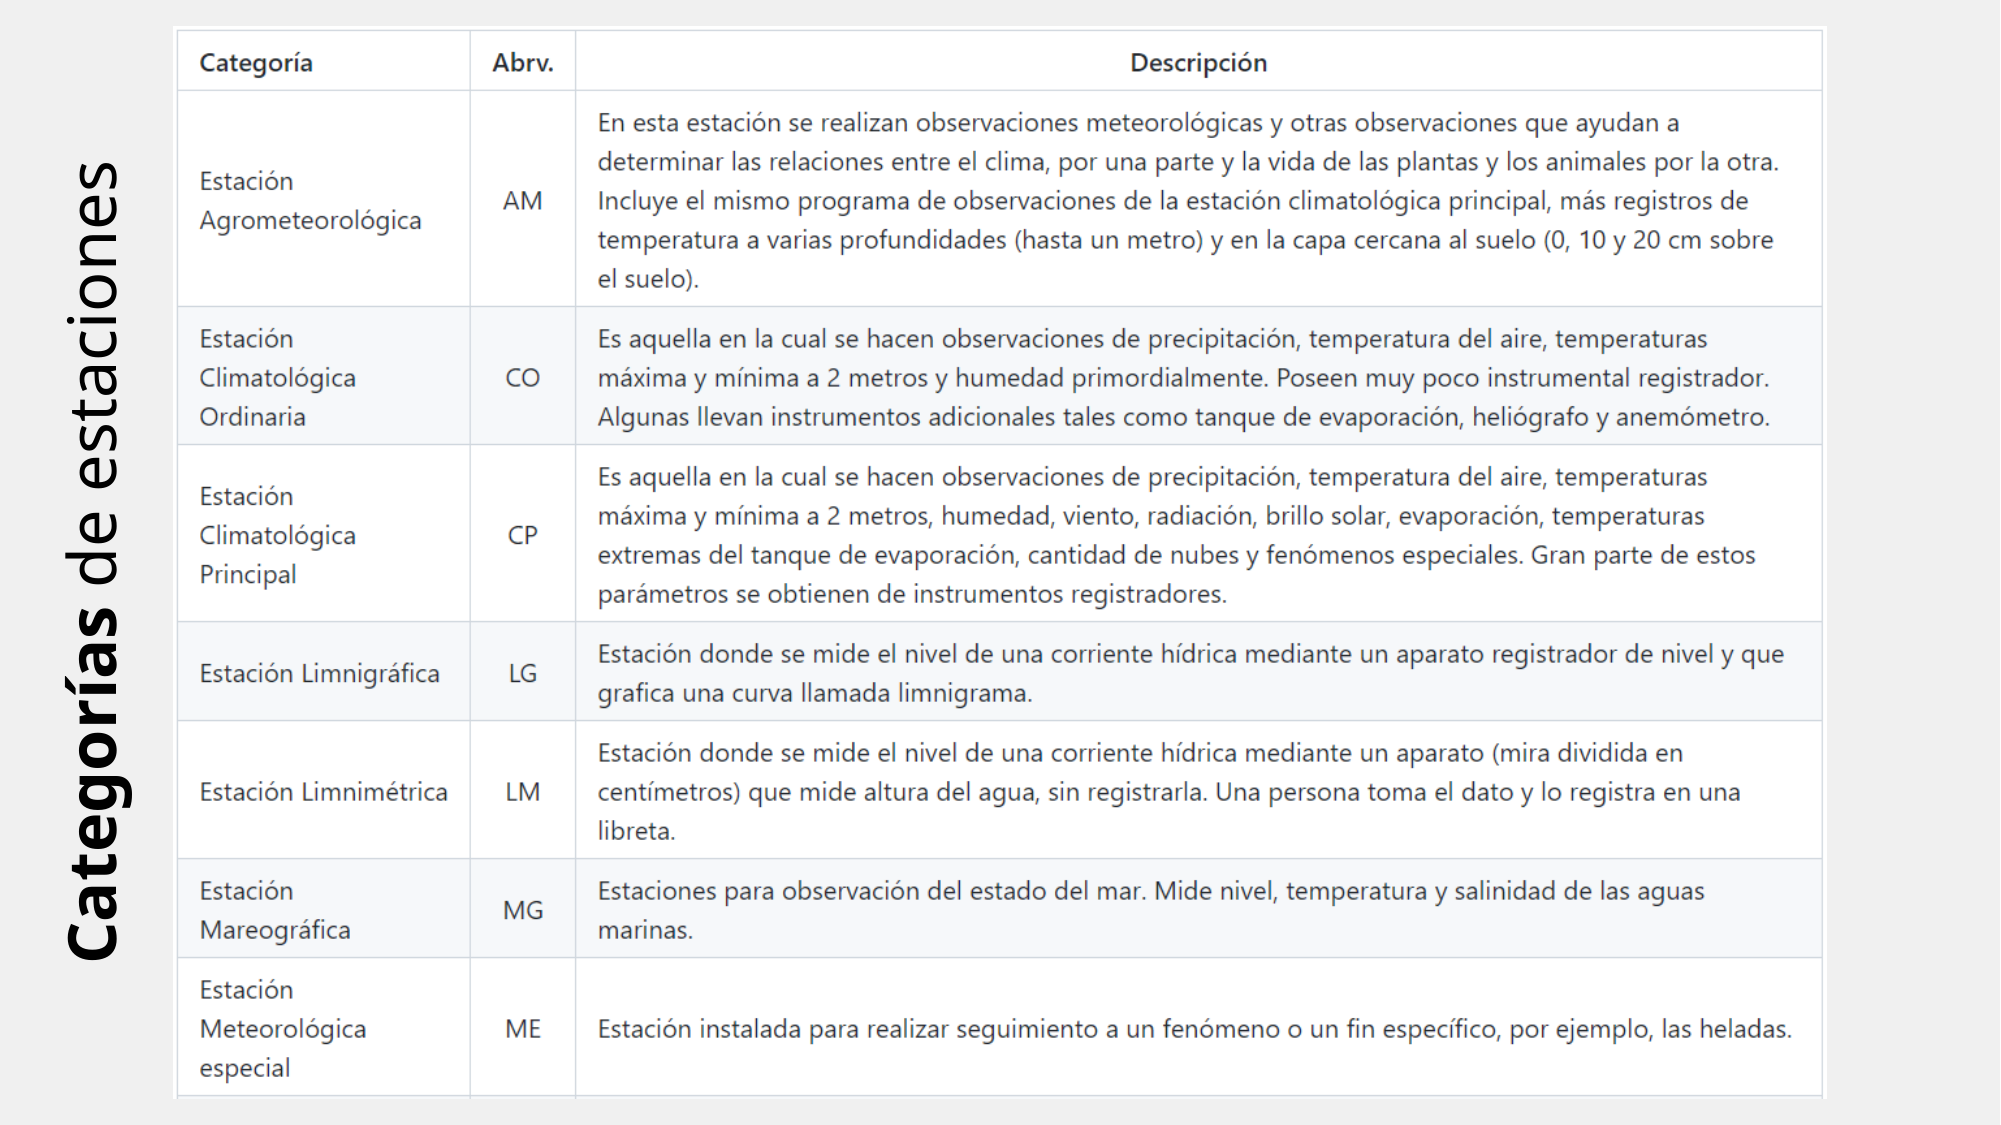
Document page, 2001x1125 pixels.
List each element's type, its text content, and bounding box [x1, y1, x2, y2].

text_box Categorías de estaciones [57, 0, 138, 1125]
picture [173, 26, 1827, 1099]
